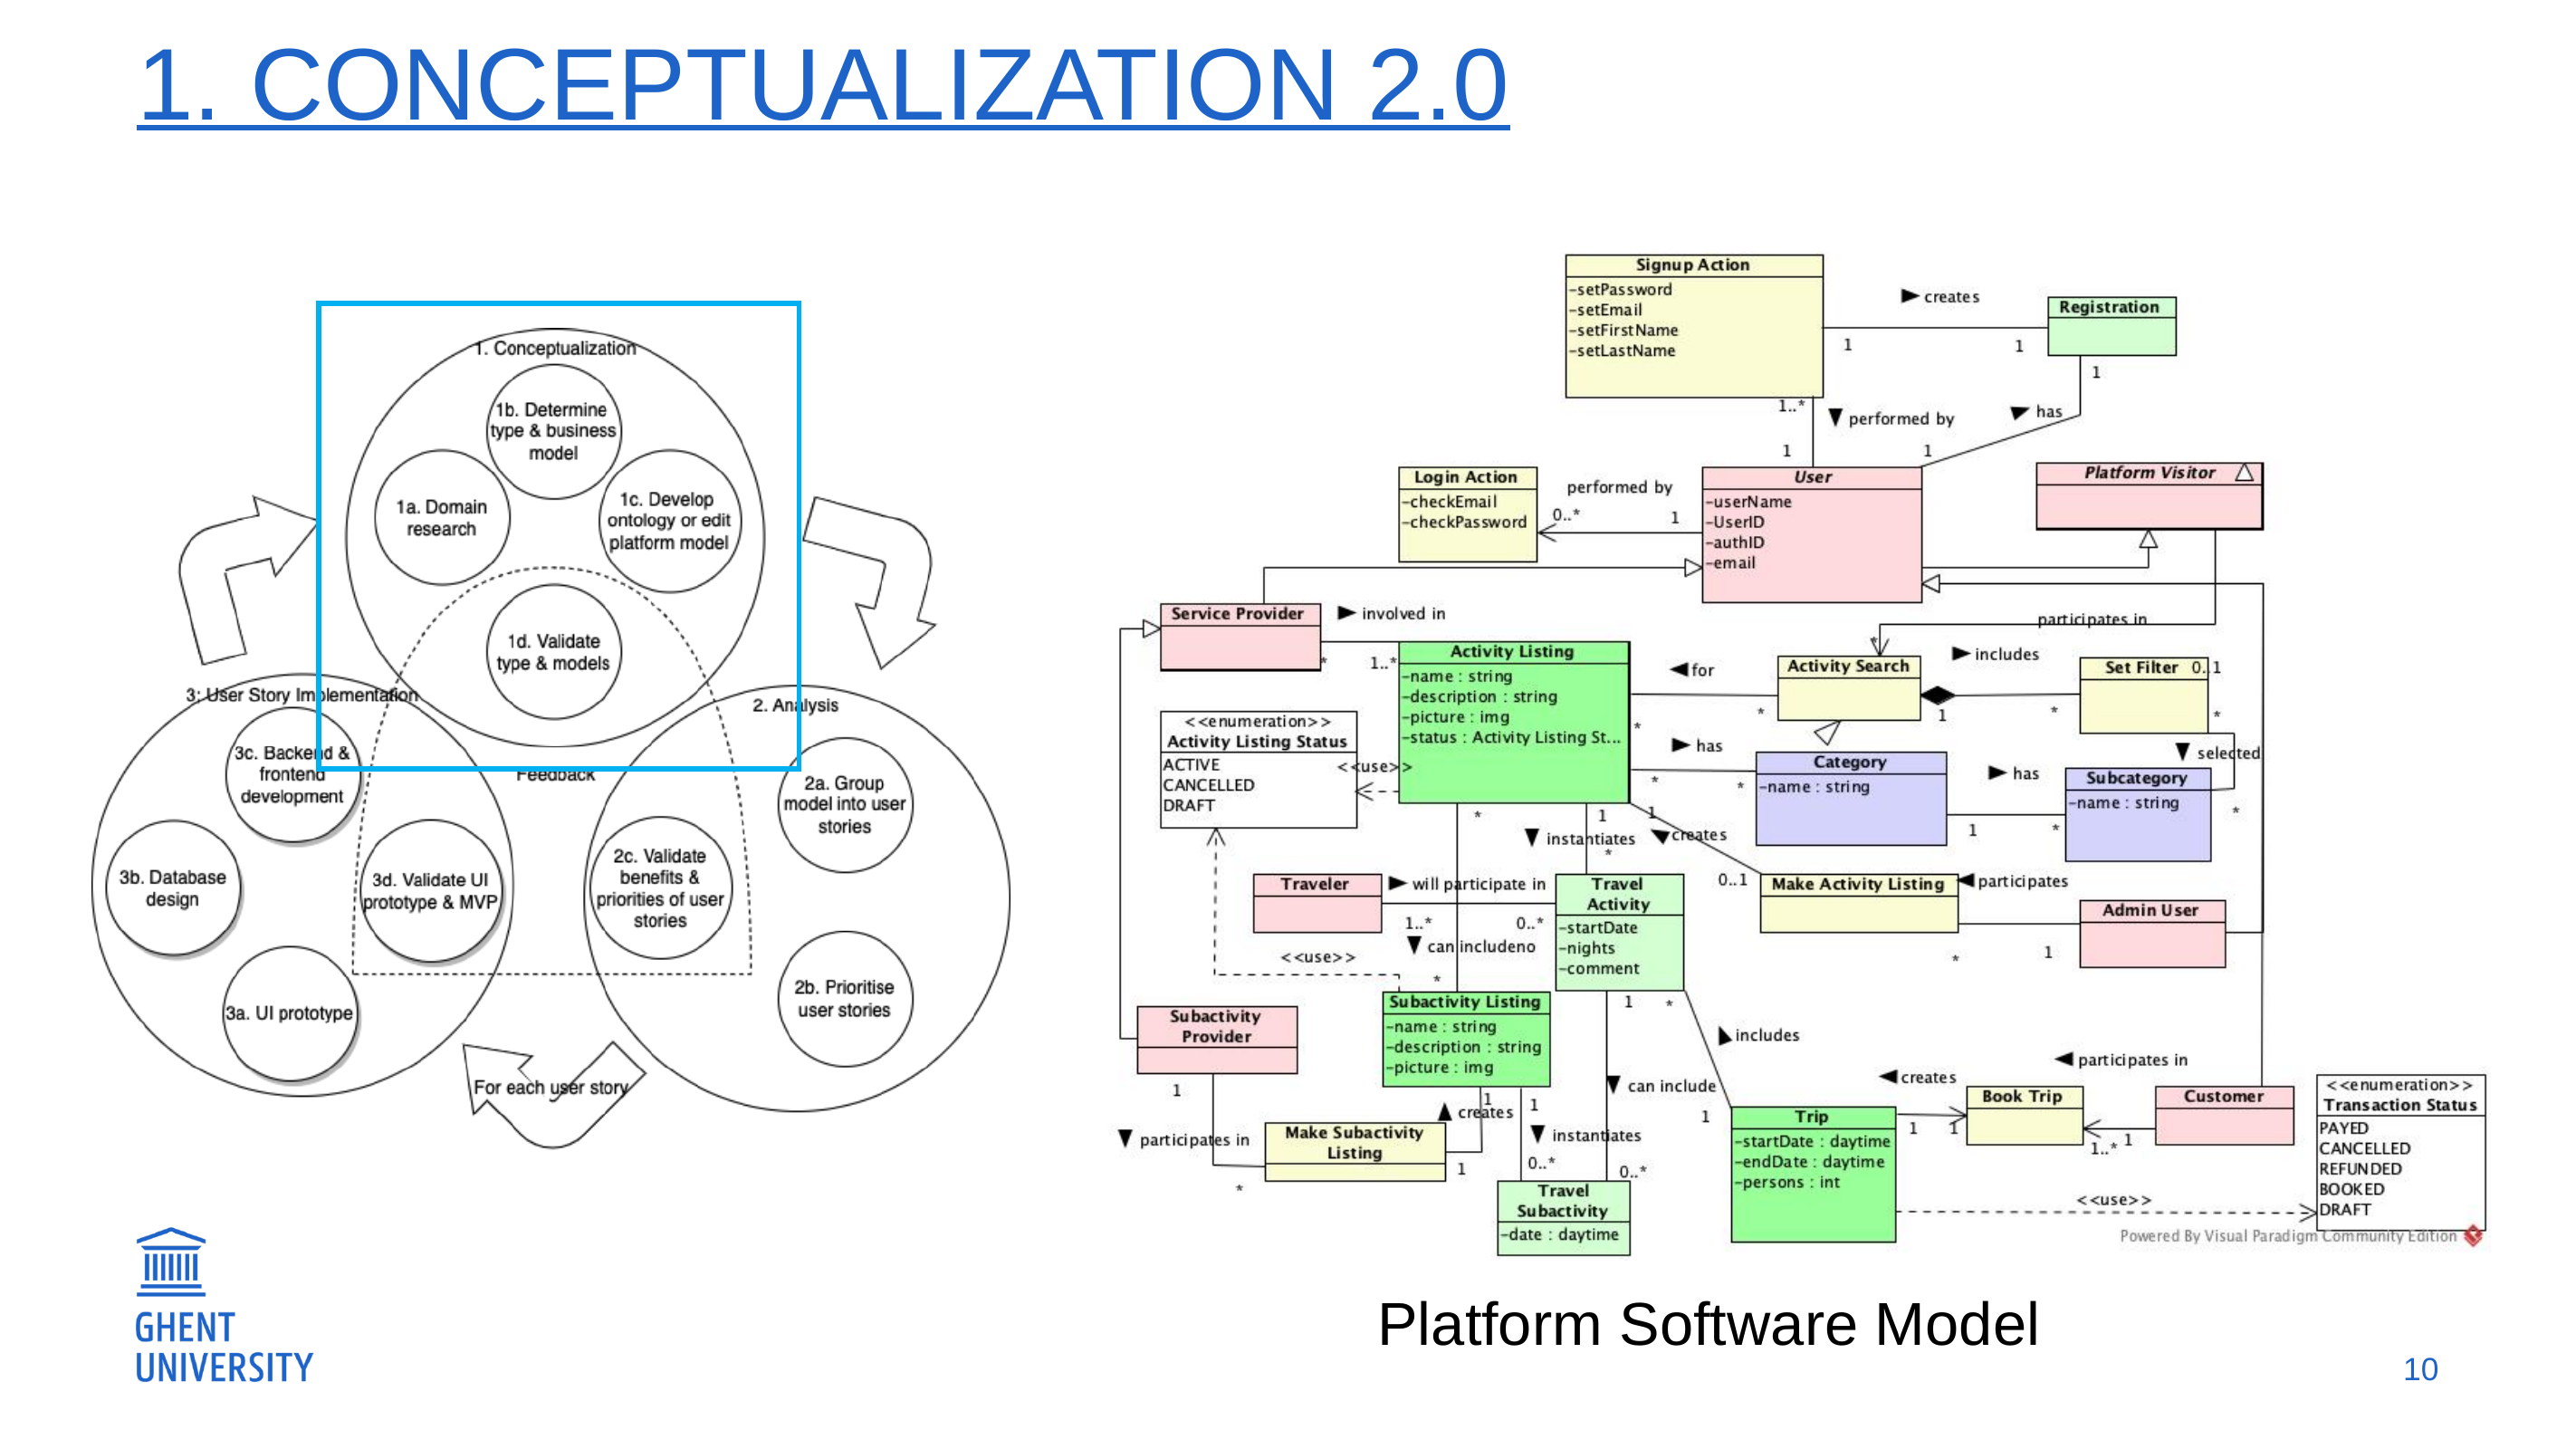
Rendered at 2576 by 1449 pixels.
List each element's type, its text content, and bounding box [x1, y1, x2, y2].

title 1. CONCEPTUALIZATION 2.0 [123, 20, 2456, 149]
picture [68, 1175, 411, 1449]
slide_number 10 [2315, 1329, 2453, 1407]
list Platform Software Model [1353, 1266, 2198, 1367]
picture [6, 252, 2491, 1261]
